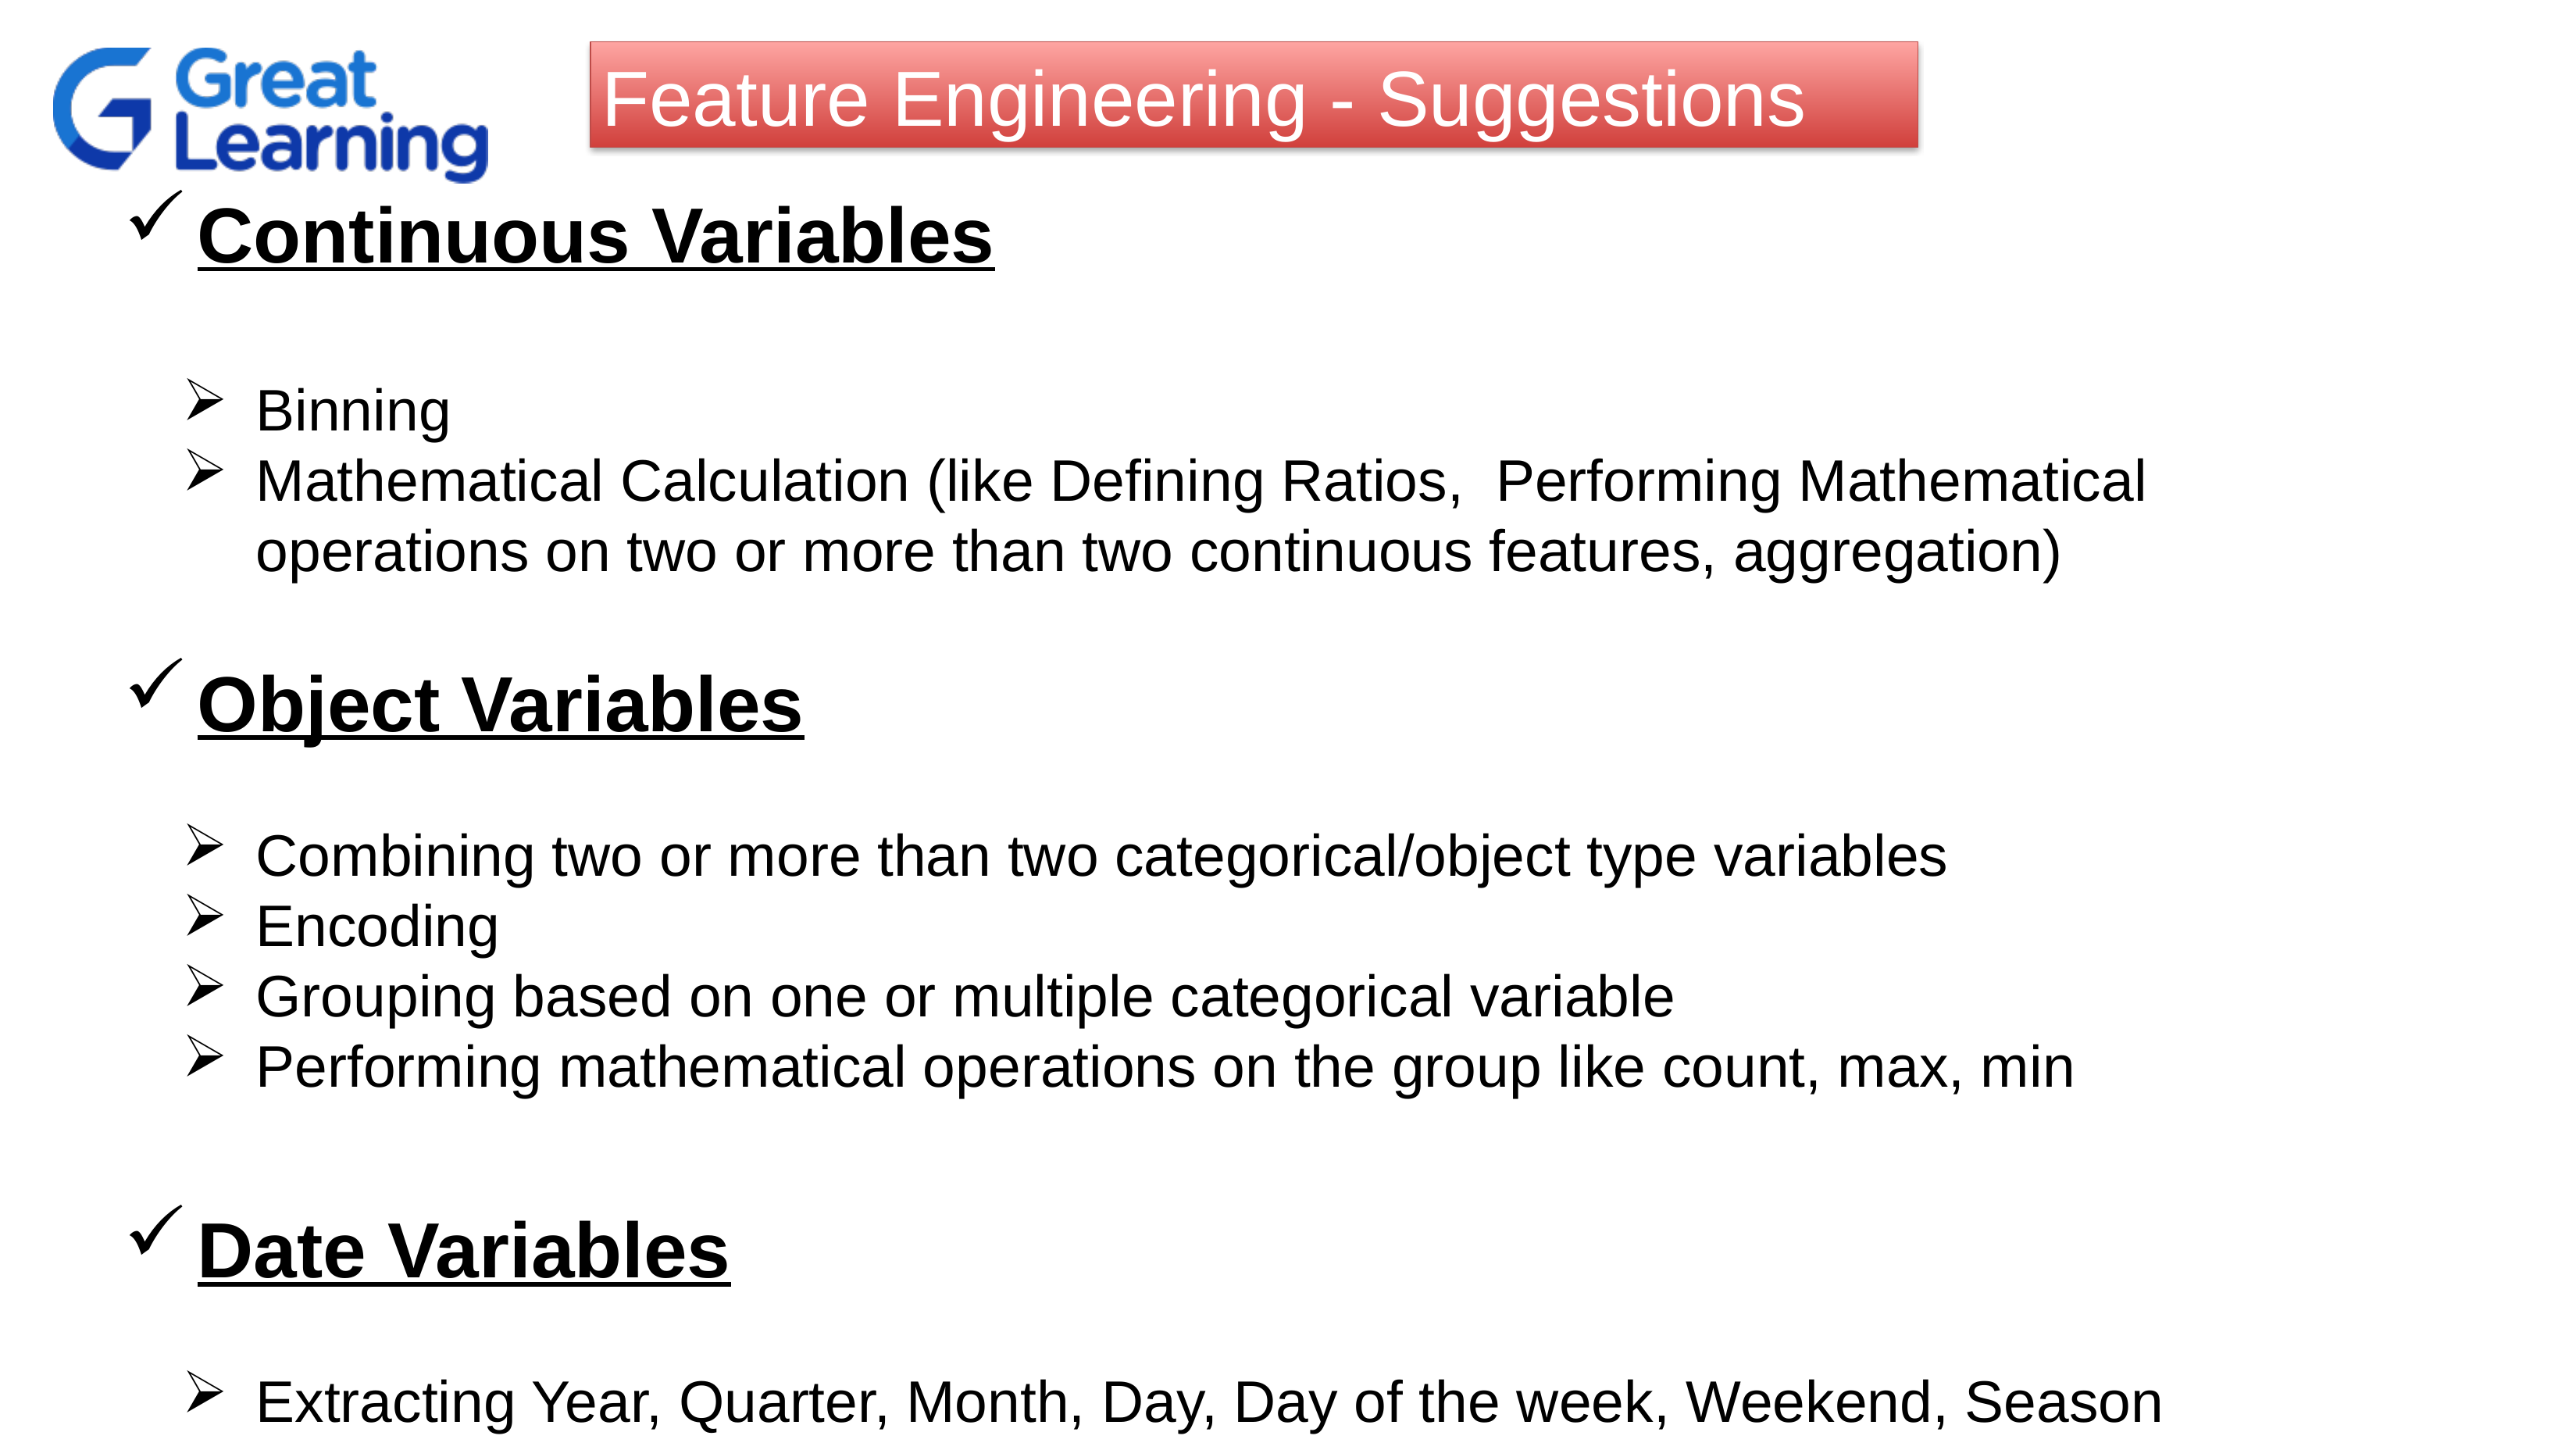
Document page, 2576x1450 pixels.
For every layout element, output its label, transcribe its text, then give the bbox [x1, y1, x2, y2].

text_box Feature Engineering - Suggestions [590, 41, 1918, 148]
list Continuous Variables Binning Mathematical Calculation (like Defining Ratios, Performing Mathematical operations on two or more than two continuous features, aggregation) Object Variables Combining two or more than two categorical/object type variables Encoding Grouping based on one or multiple categorical variable Performing mathematical operations on the group like count, max, min Date Variables Extracting Year, Quarter, Month, Day, Day of the week, Weekend, Season [95, 184, 2414, 1450]
picture [53, 47, 489, 184]
